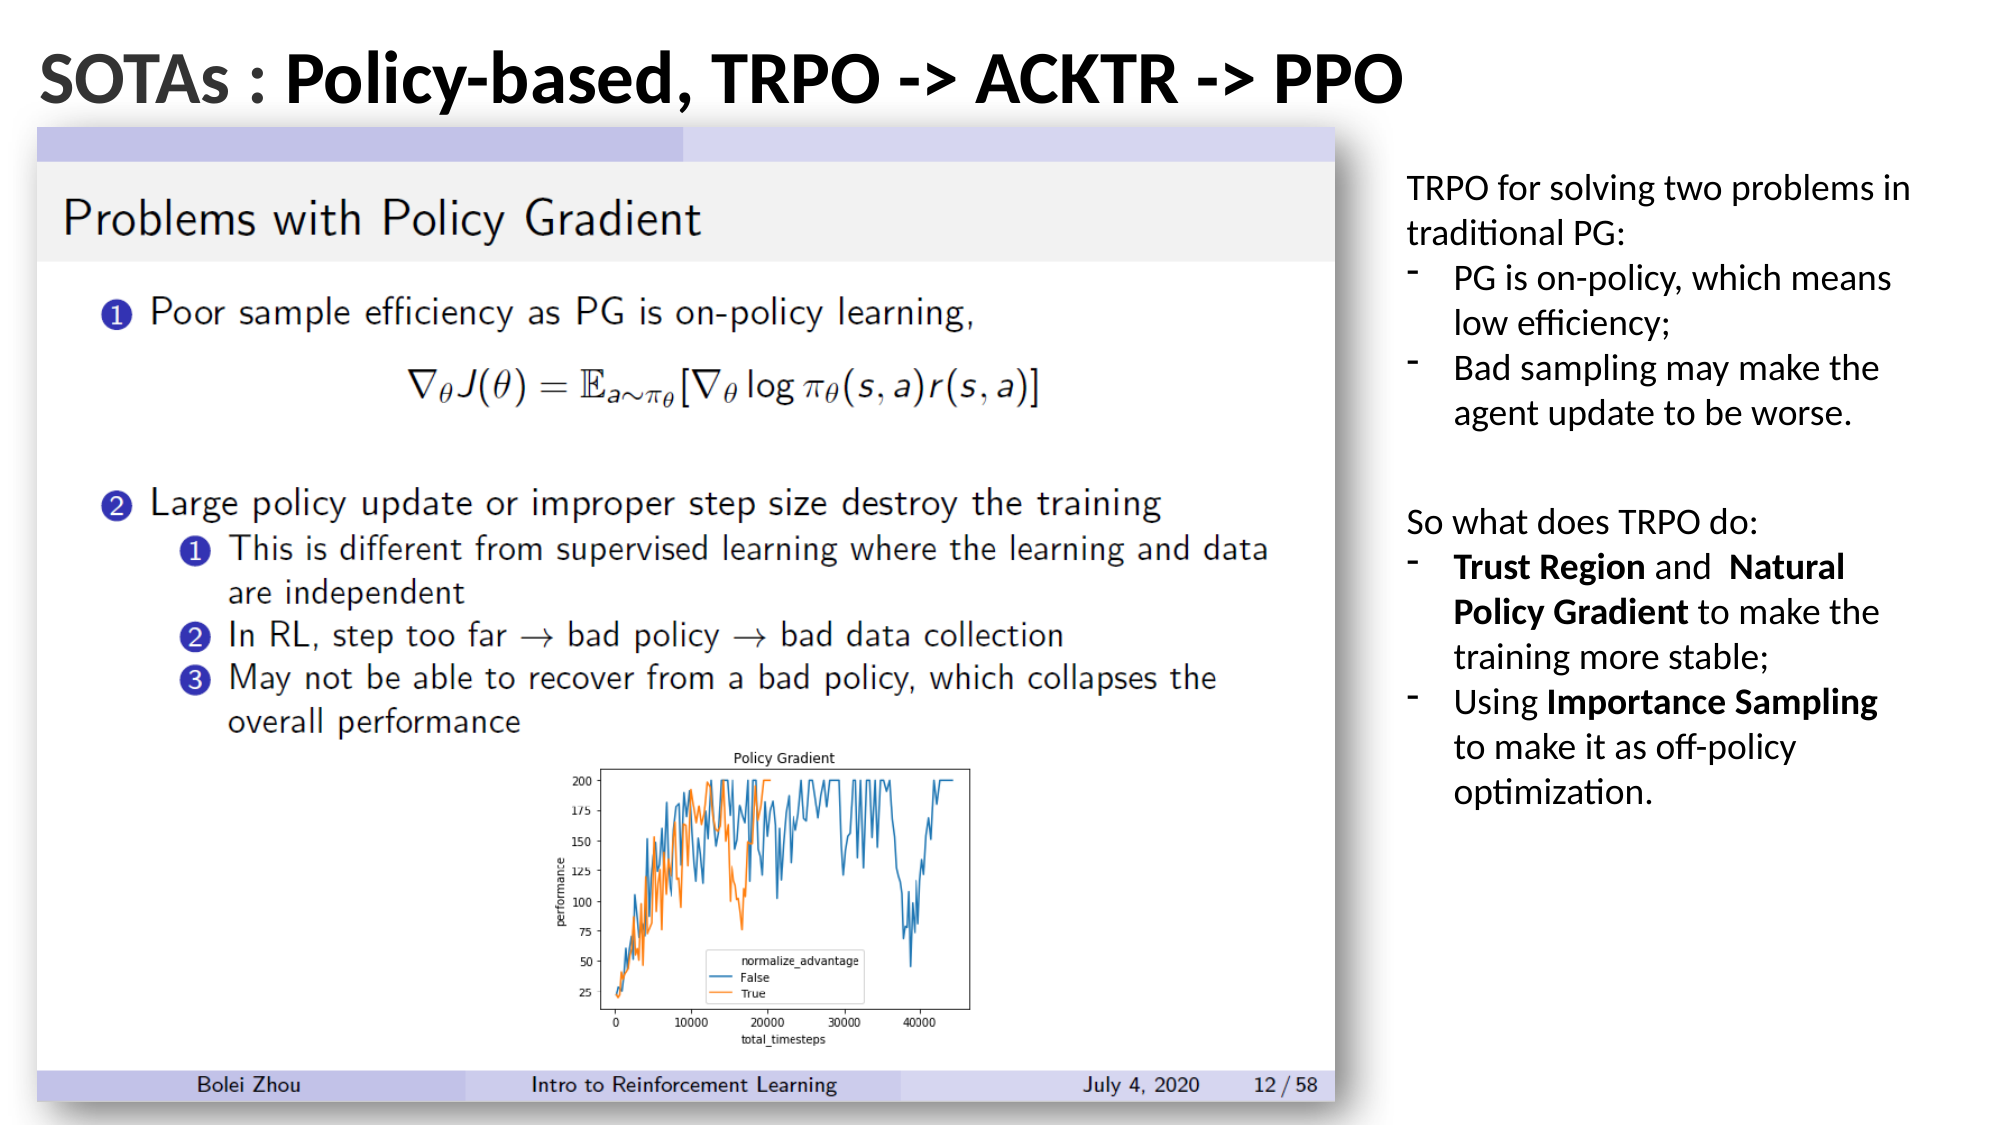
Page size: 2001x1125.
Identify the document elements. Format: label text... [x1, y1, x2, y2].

text_box SOTAs : Policy-based, TRPO -> ACKTR -> PPO [24, 21, 1927, 126]
text_box So what does TRPO do: Trust Region and Natural Policy Gradient to make the training more stable; Using Importance Sampling to make it as off-policy optimization. [1391, 489, 1927, 820]
text_box TRPO for solving two problems in traditional PG: PG is on-policy, which means low efficiency; Bad sampling may make the agent update to be worse. [1391, 155, 1927, 440]
picture [37, 127, 1335, 1102]
